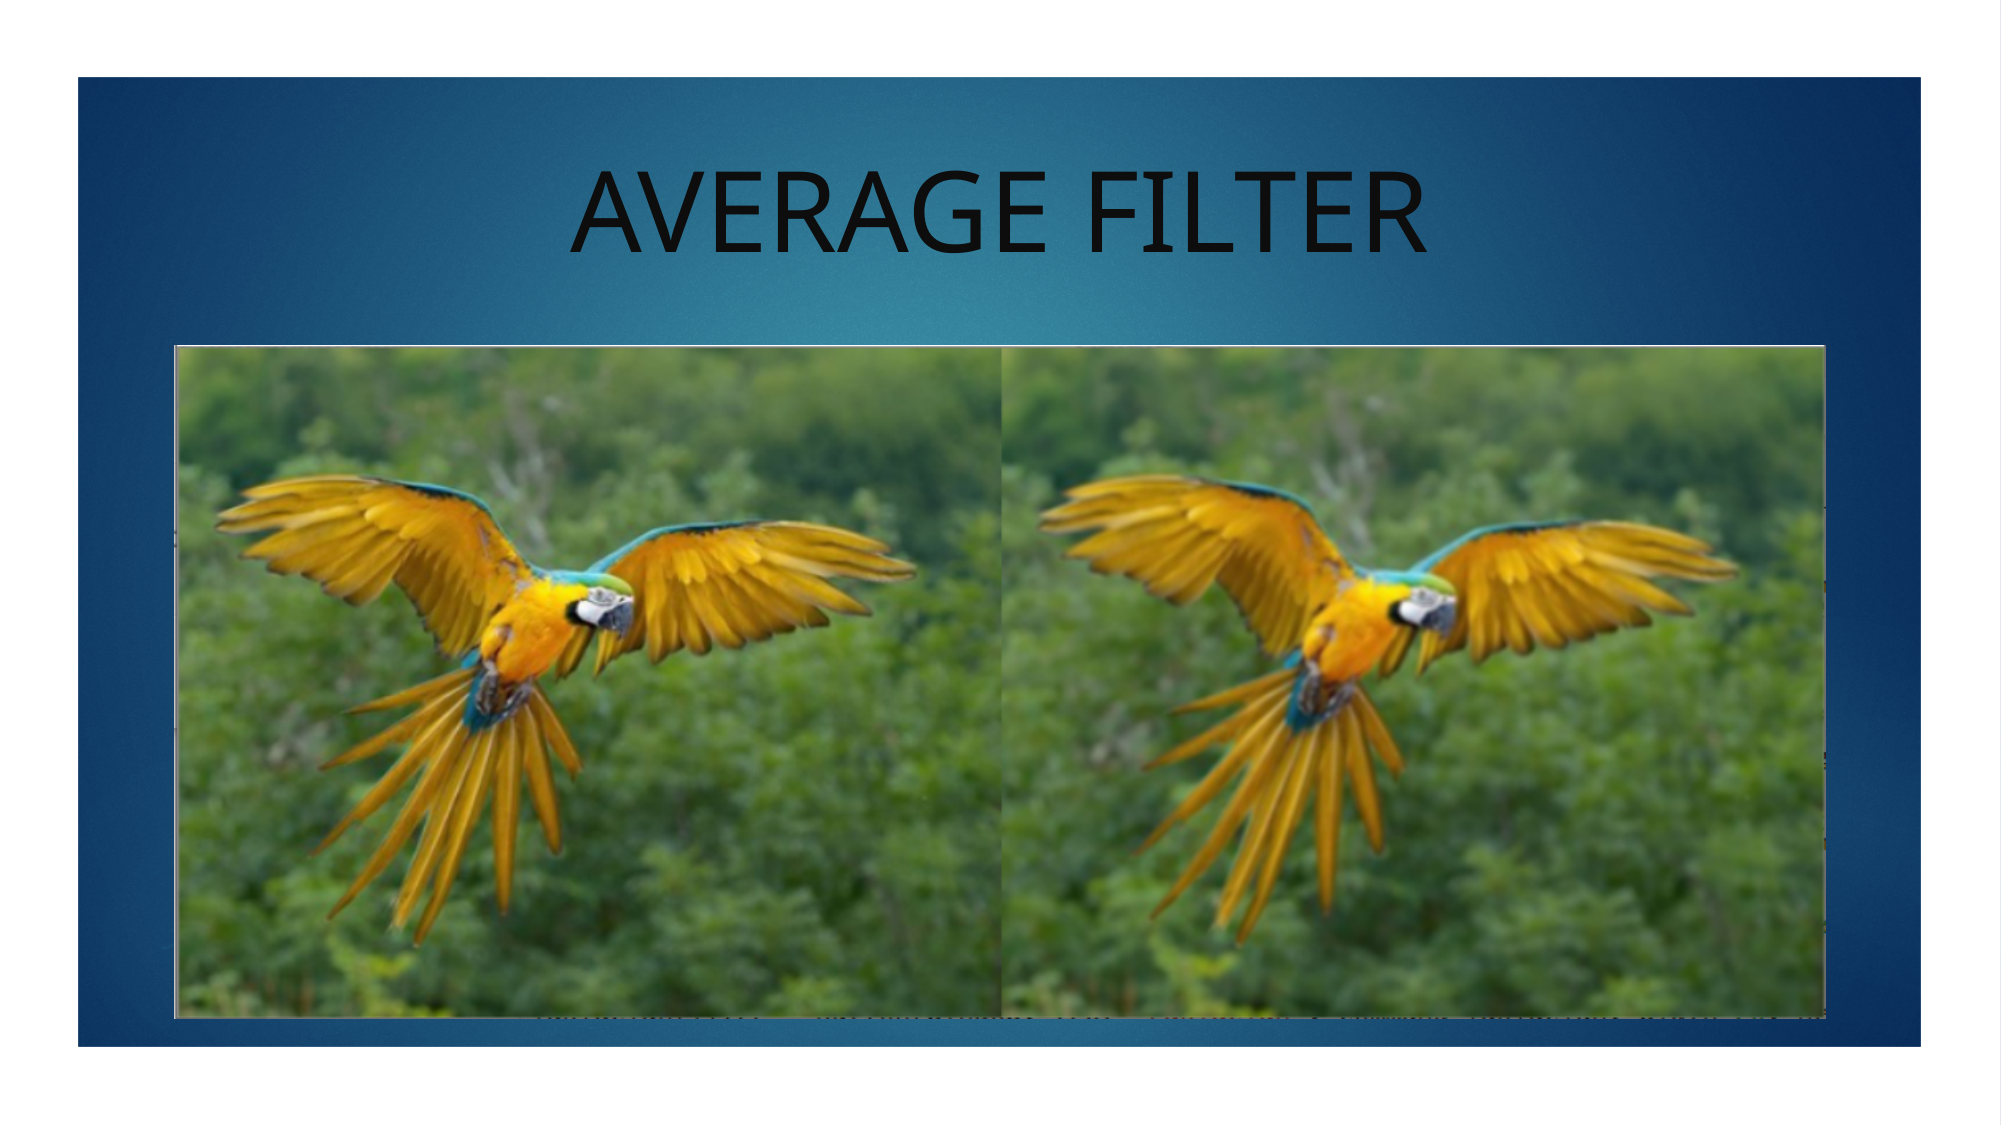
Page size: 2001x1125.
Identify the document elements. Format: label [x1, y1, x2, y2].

picture [174, 345, 1826, 1019]
text_box [0, 0, 2000, 1125]
